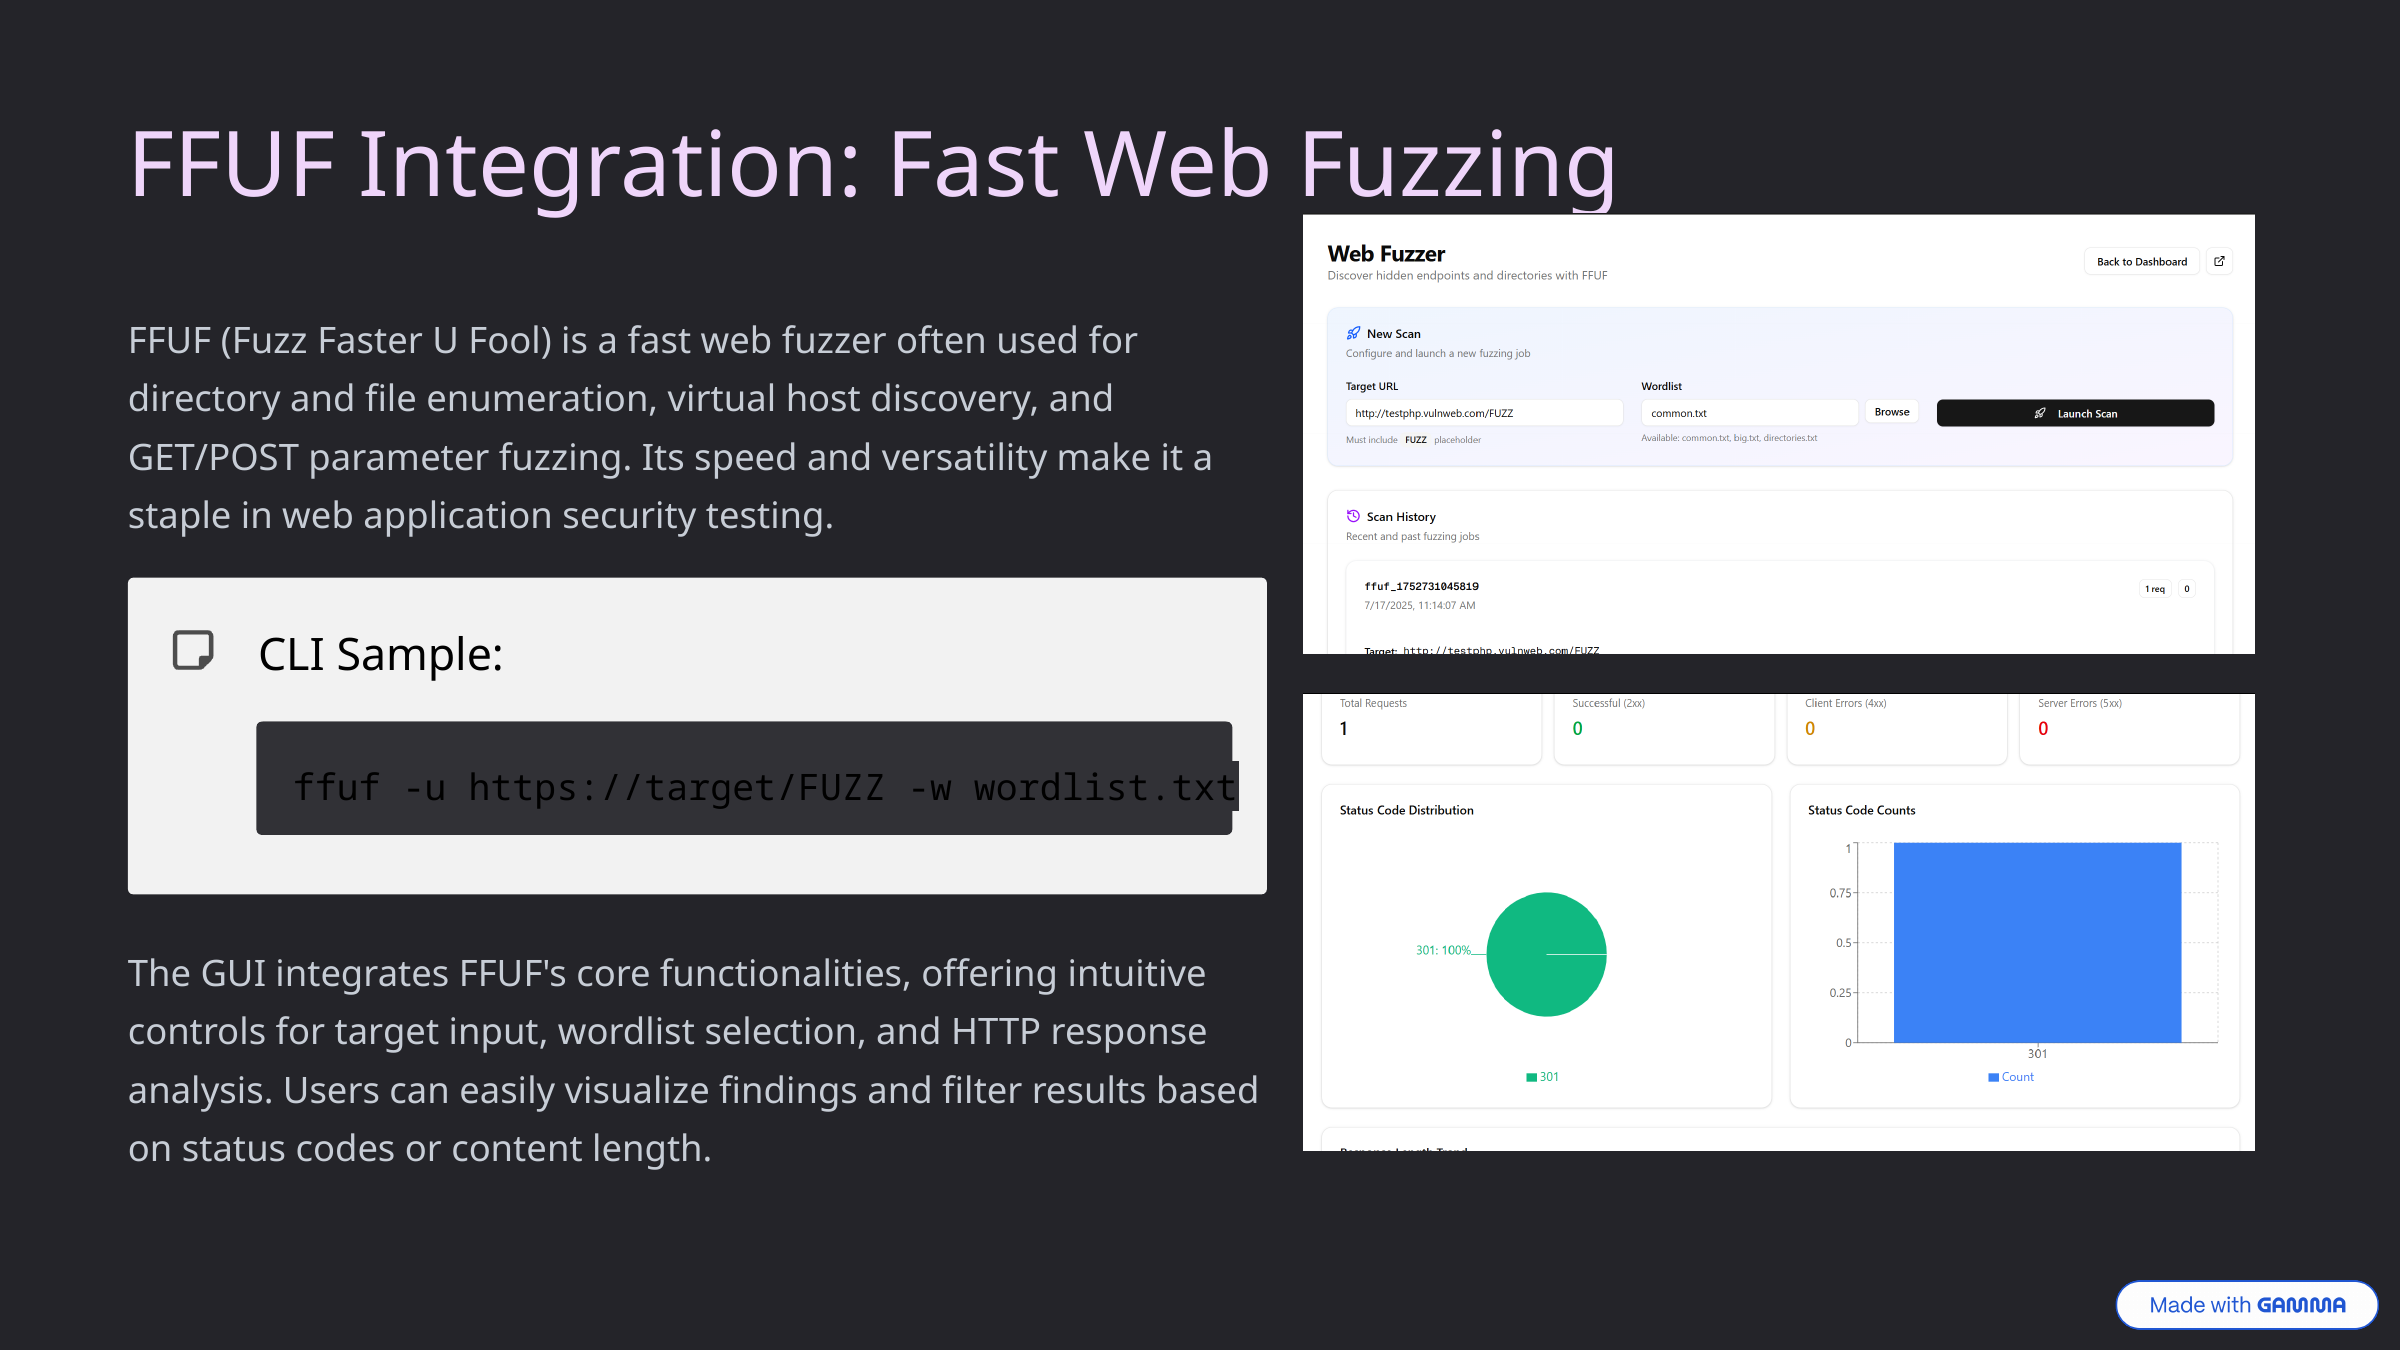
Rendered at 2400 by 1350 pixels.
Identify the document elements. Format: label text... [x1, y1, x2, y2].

picture [1303, 213, 2255, 654]
picture [2106, 1271, 2389, 1339]
text_box ffuf -u https://target/FUZZ -w wordlist.txt [292, 749, 1196, 808]
text_box FFUF (Fuzz Faster U Fool) is a fast web fuzzer often used for directory and file enumeration, virtual host discovery, and GET/POST parameter fuzzing. Its speed and versatility make it a staple in web application security testing. [127, 302, 1267, 537]
text_box [127, 577, 1267, 895]
picture [1303, 692, 2255, 1152]
picture [164, 627, 222, 673]
text_box The GUI integrates FFUF's core functionalities, offering intuitive controls for target input, wordlist selection, and HTTP response analysis. Users can easily visualize findings and filter results based on status codes or content length. [127, 935, 1267, 1170]
text_box FFUF Integration: Fast Web Fuzzing [127, 100, 1628, 215]
text_box CLI Sample: [258, 623, 716, 681]
text_box [256, 721, 1233, 835]
